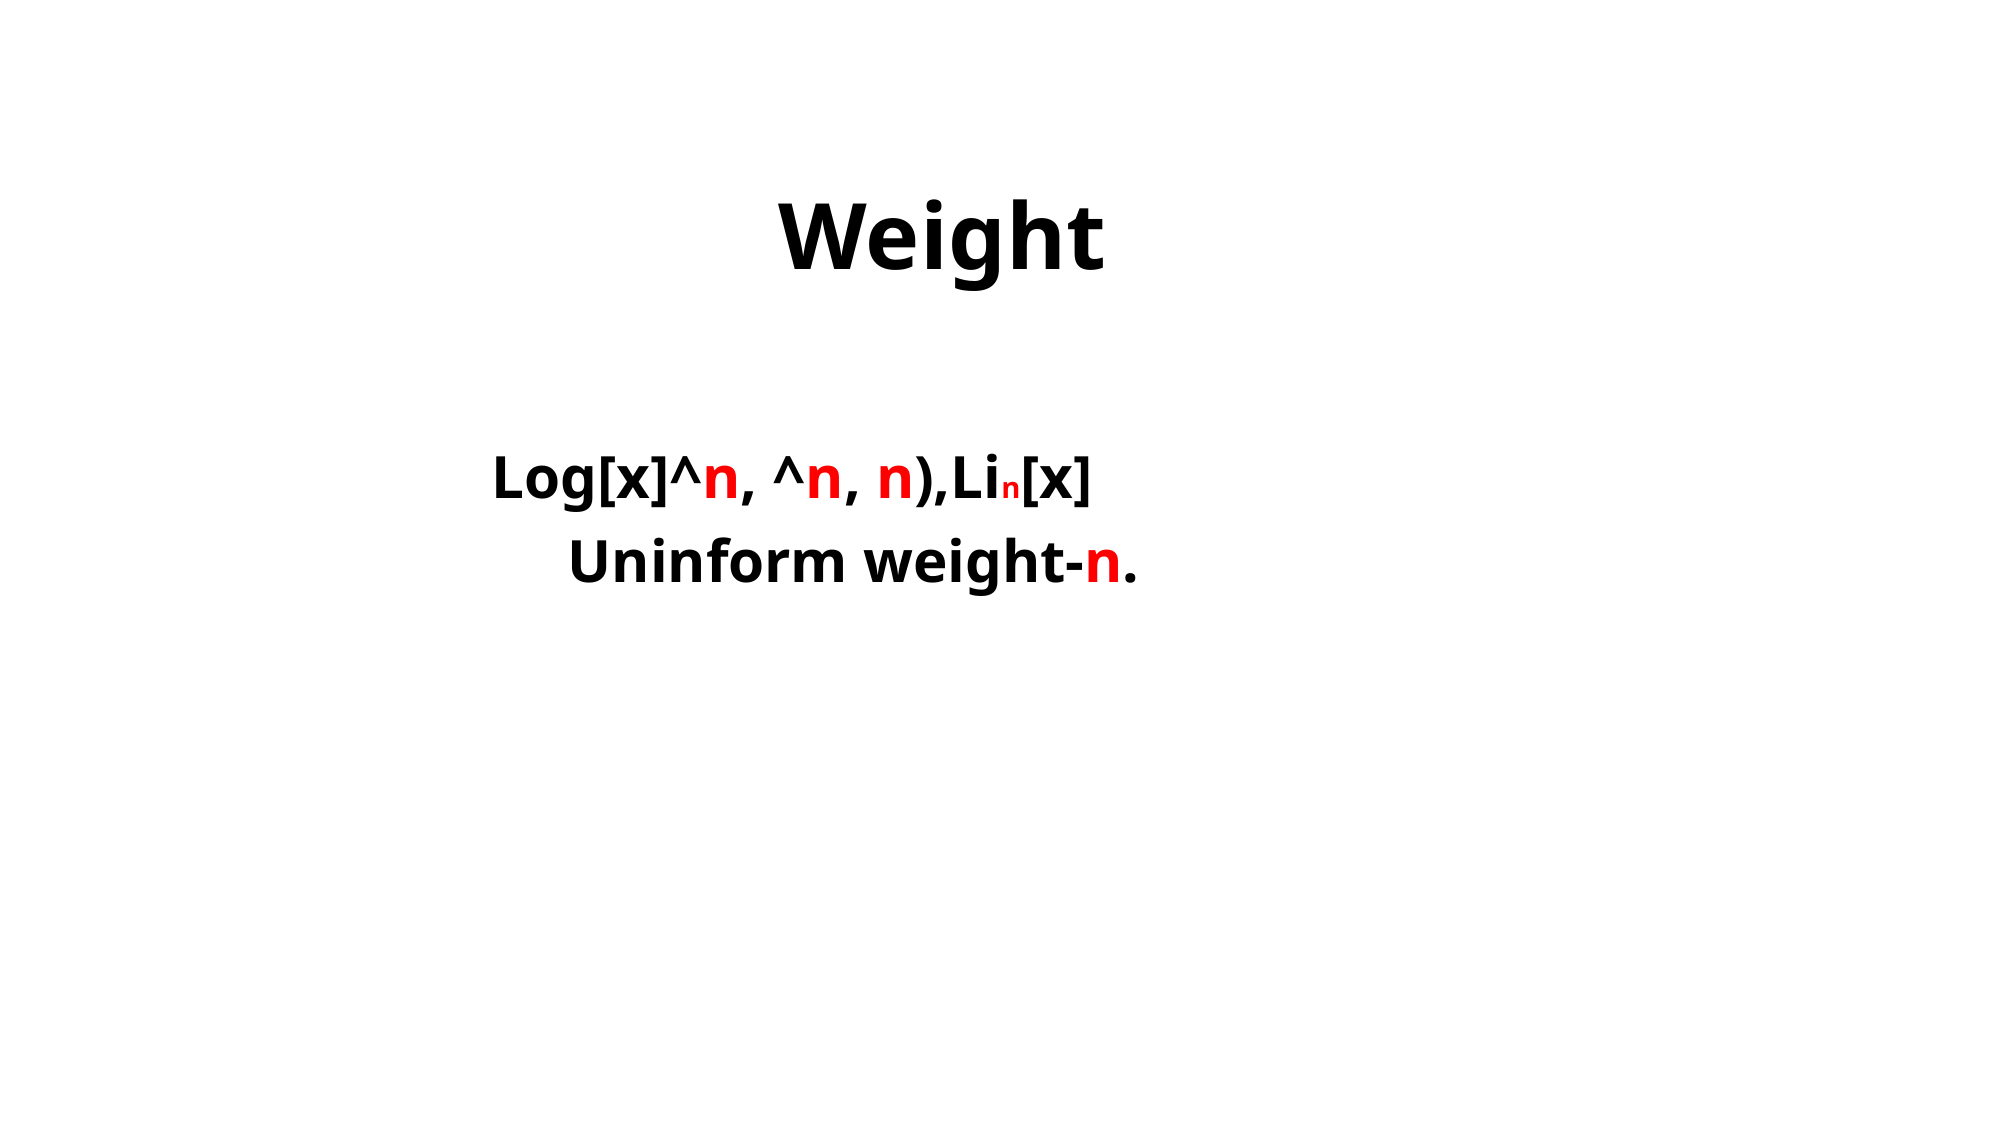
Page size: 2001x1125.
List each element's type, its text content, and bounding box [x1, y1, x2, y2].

title Weight [763, 131, 1128, 349]
